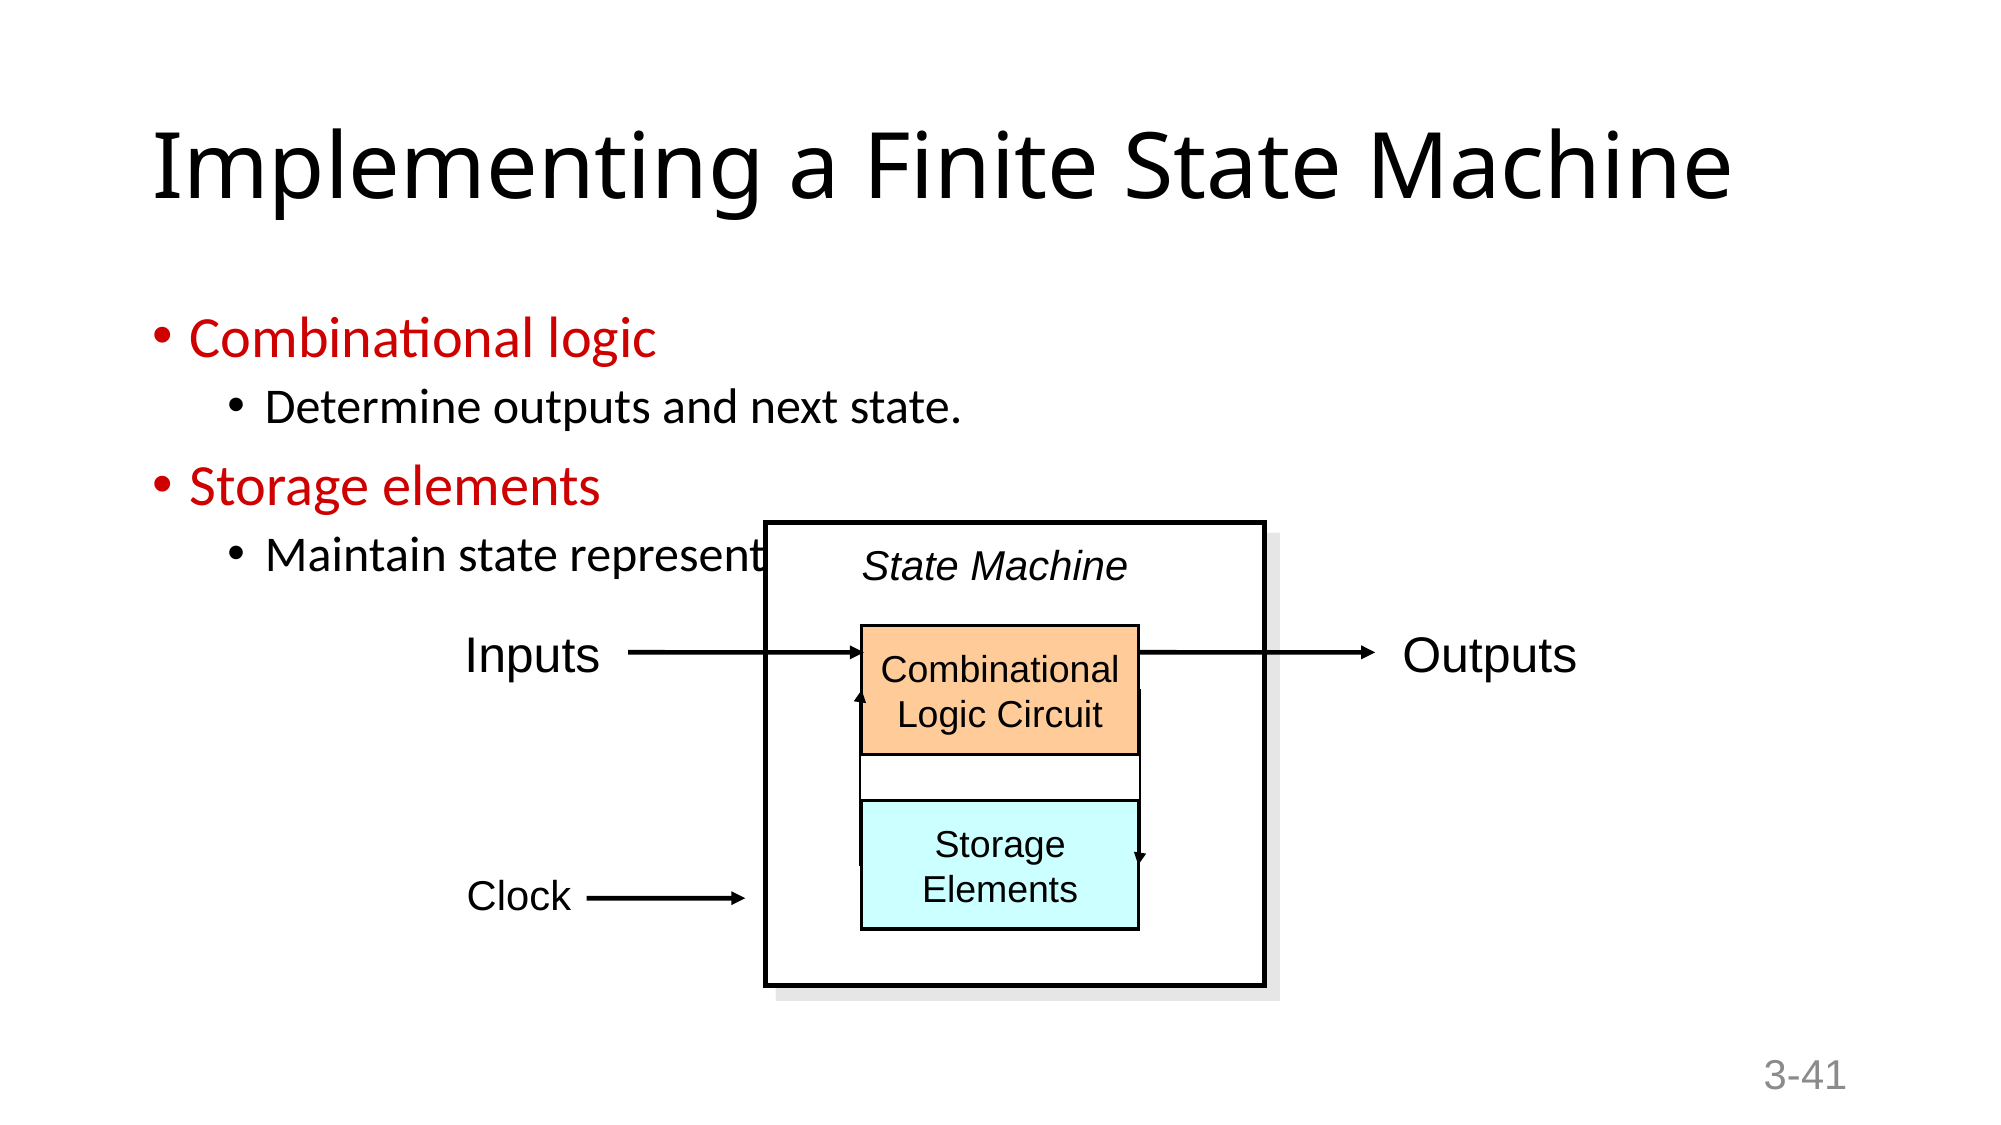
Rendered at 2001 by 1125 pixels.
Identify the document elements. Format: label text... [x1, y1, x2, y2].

list Combinational logic Determine outputs and next state. Storage elements Maintain state representation. [137, 299, 1863, 1014]
text_box [765, 653, 1265, 986]
text_box Inputs [449, 614, 616, 690]
text_box State Machine [846, 531, 1144, 596]
text_box [765, 522, 1265, 652]
text_box Outputs [1387, 614, 1593, 690]
text_box [628, 646, 864, 659]
text_box [586, 892, 746, 905]
text_box Storage Elements [861, 800, 1139, 930]
title Implementing a Finite State Machine [137, 59, 1863, 278]
text_box Clock [451, 861, 587, 927]
slide_number 3-41 [1412, 1042, 1863, 1103]
text_box Combinational Logic Circuit [861, 625, 1139, 755]
text_box [1139, 646, 1376, 659]
